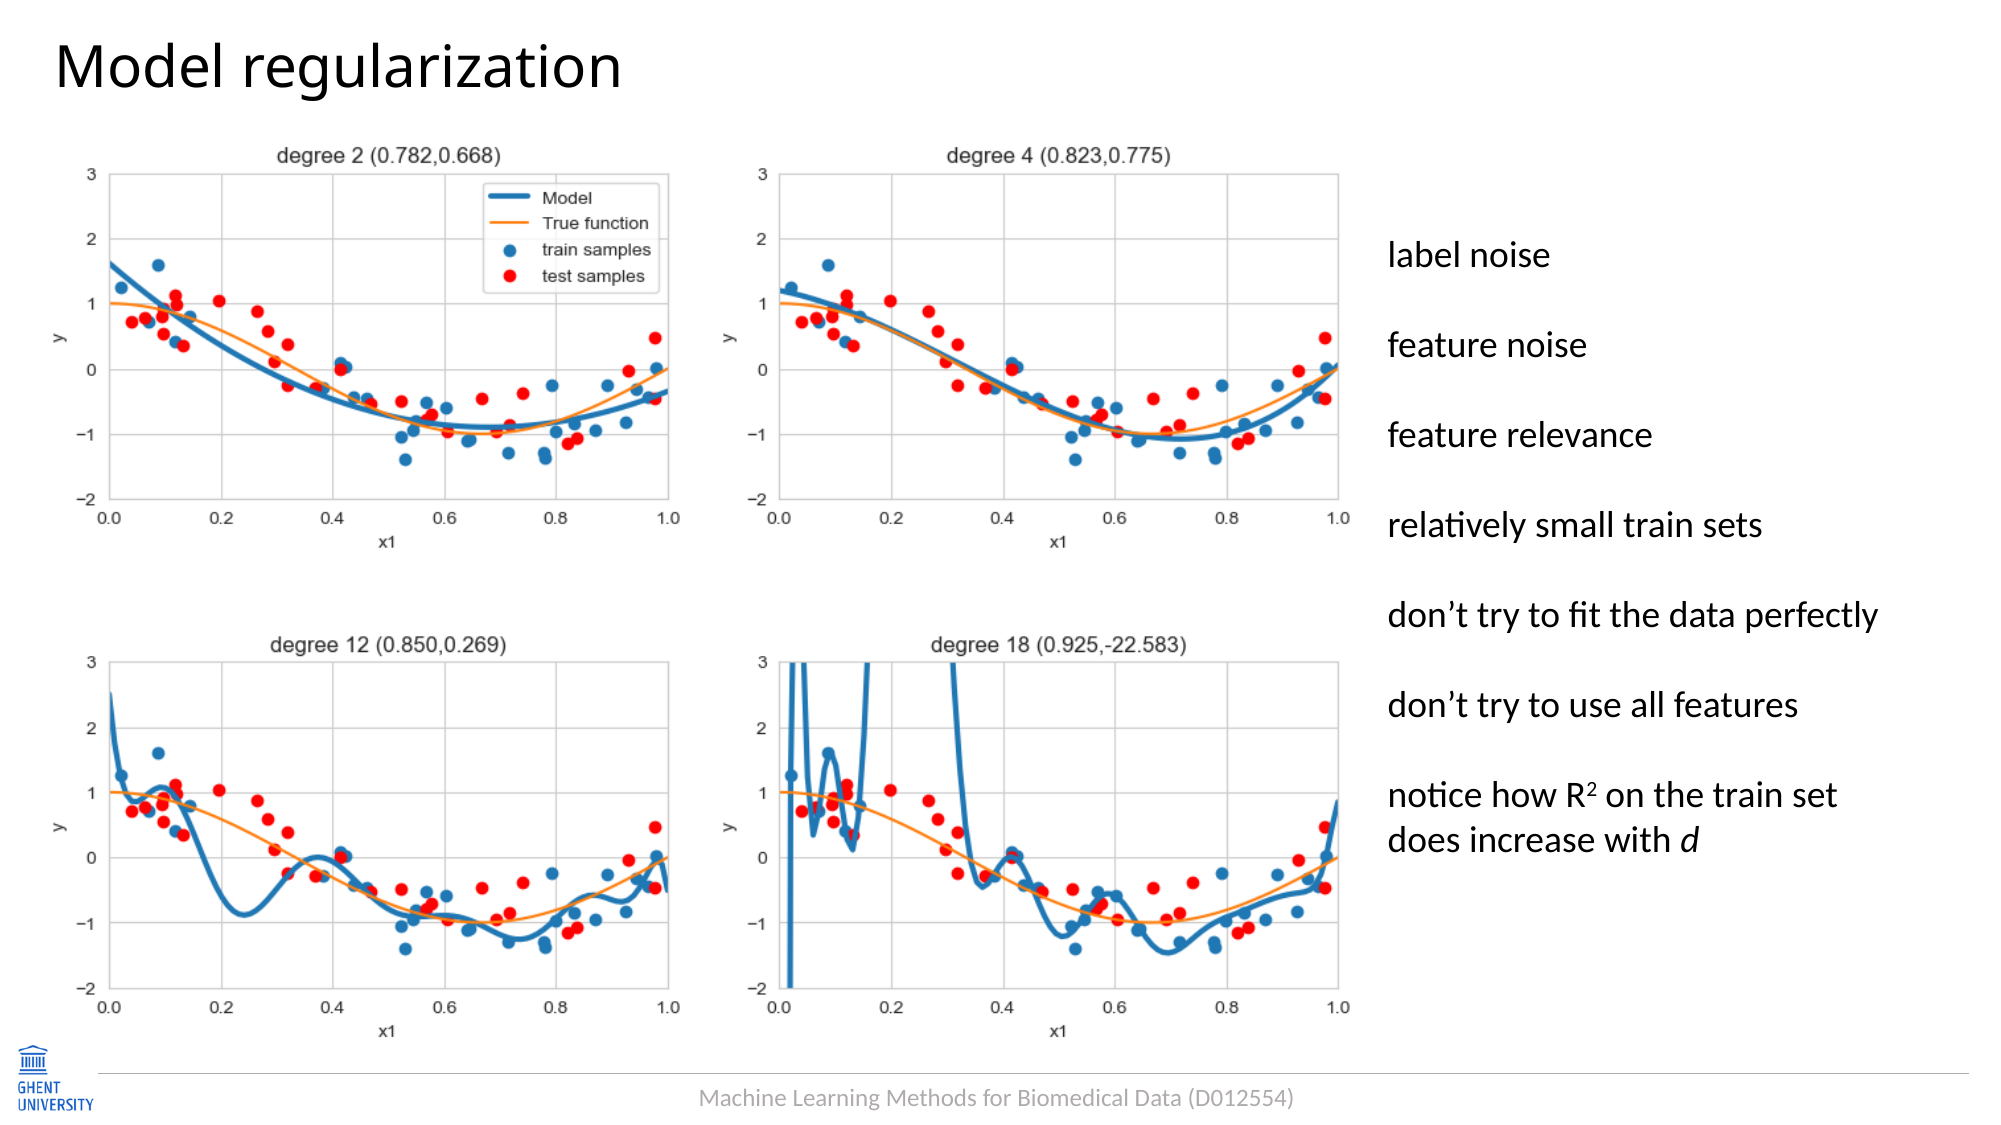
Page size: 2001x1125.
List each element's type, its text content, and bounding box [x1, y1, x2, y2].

text_box Machine Learning Methods for Biomedical Data (D012554) [10, 1074, 1990, 1120]
text_box label noise feature noise feature relevance relatively small train sets don’t try to fit the data perfectly don’t try to use all features notice how R2 on the train set does increase with d [1372, 222, 1934, 867]
text_box Model regularization [39, 21, 1967, 107]
picture [10, 134, 1363, 1118]
